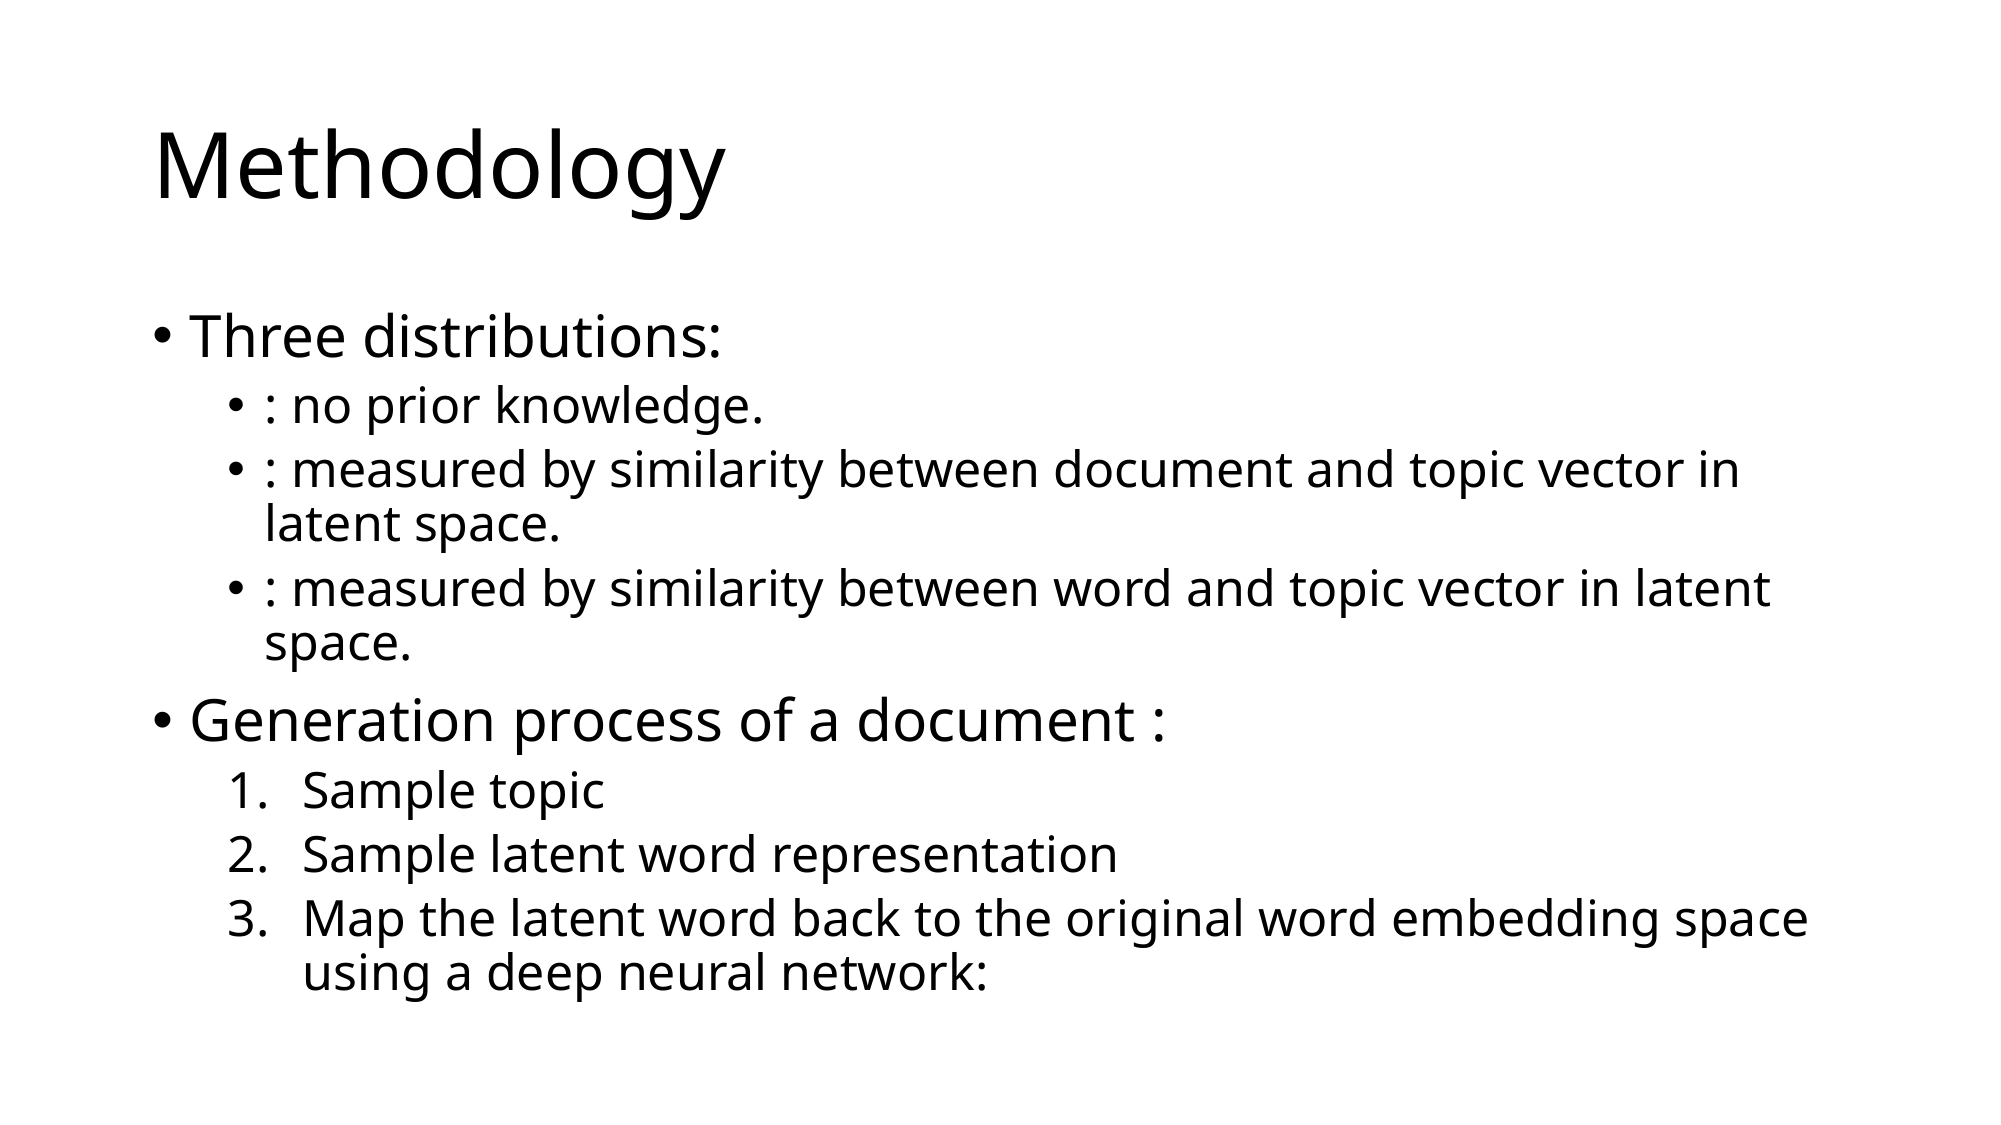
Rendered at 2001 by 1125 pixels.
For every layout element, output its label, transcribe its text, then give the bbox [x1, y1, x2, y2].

title Methodology [137, 59, 1863, 278]
